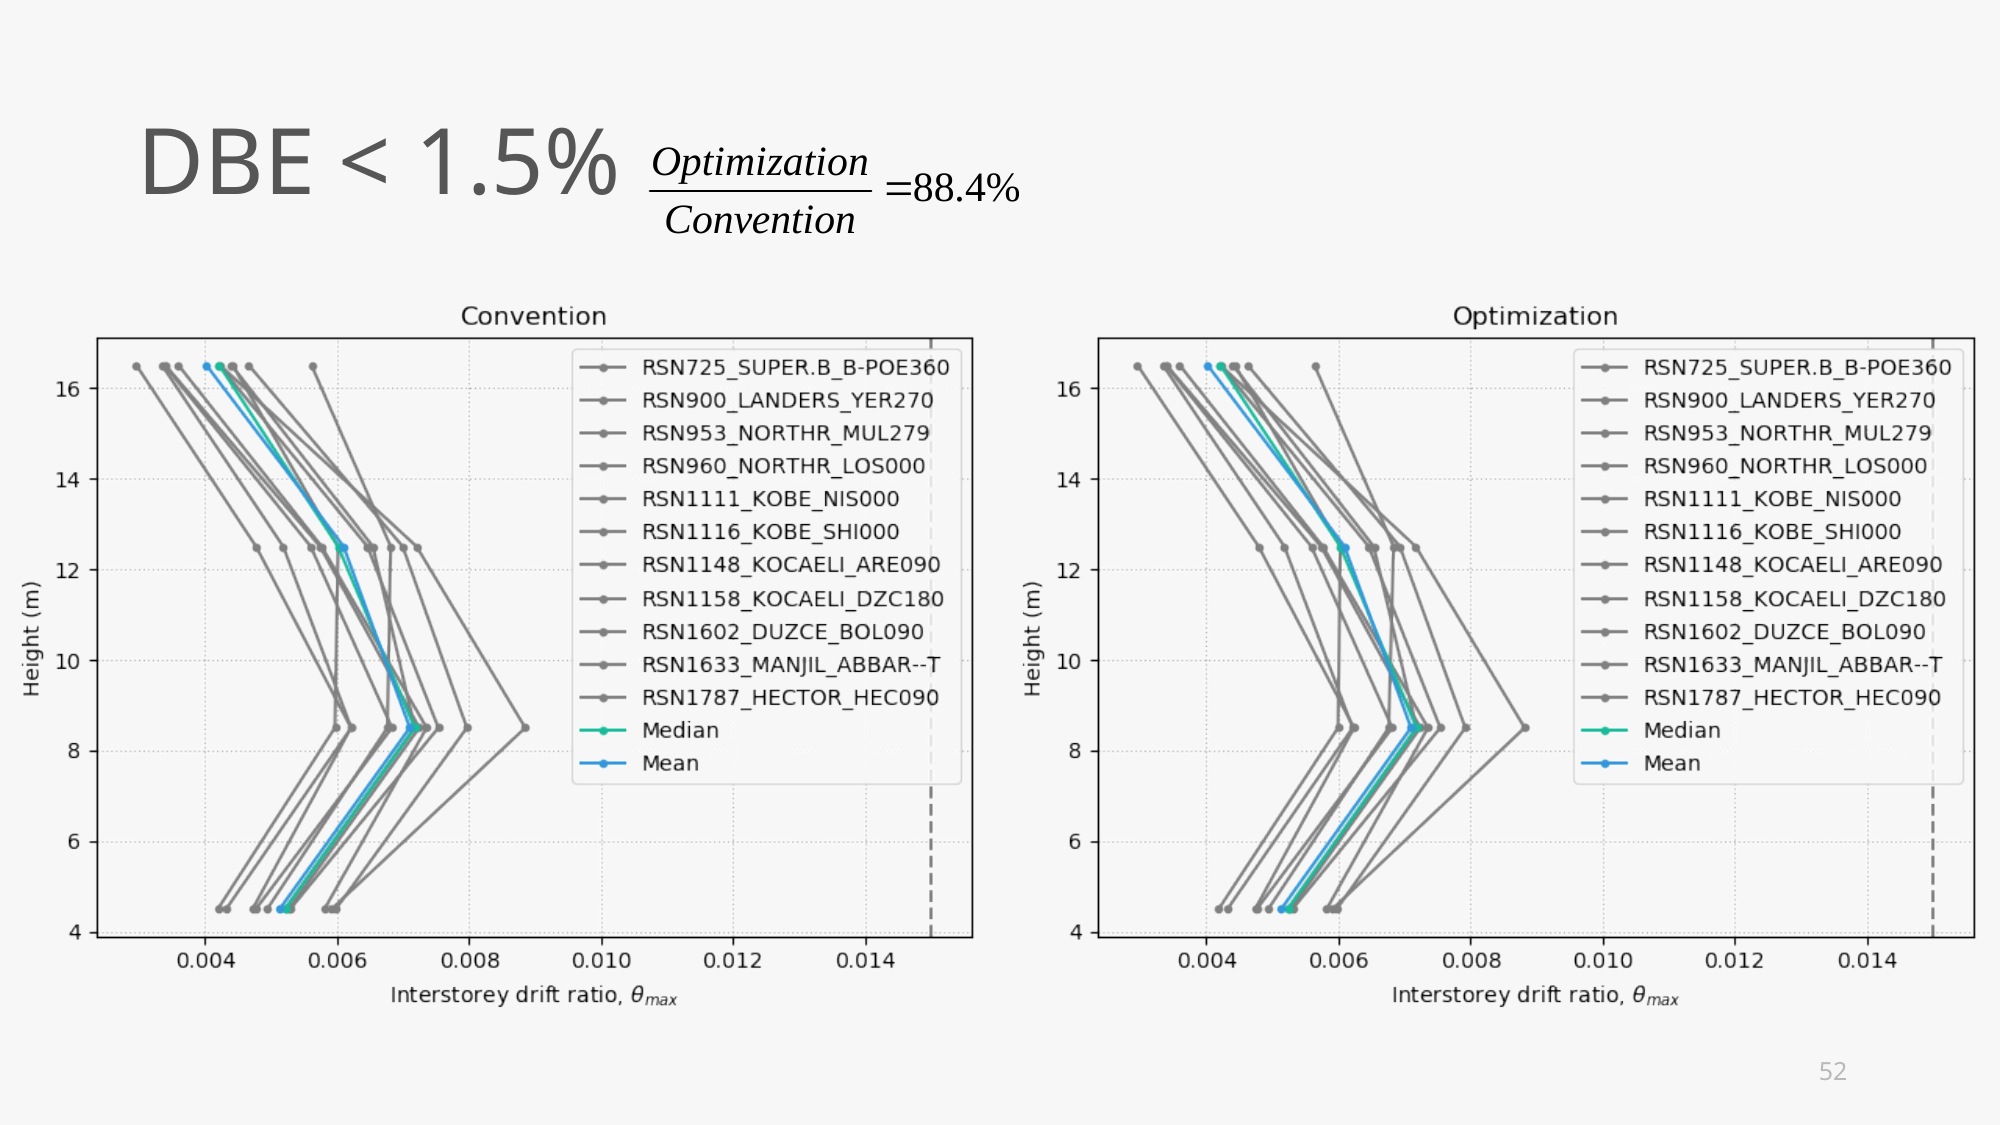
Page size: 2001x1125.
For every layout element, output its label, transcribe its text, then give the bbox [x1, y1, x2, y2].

list DBE < 1.5% [137, 108, 873, 224]
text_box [645, 139, 1025, 240]
picture [0, 283, 1000, 1034]
slide_number 52 [1412, 1042, 1863, 1103]
picture [1001, 283, 2000, 1034]
